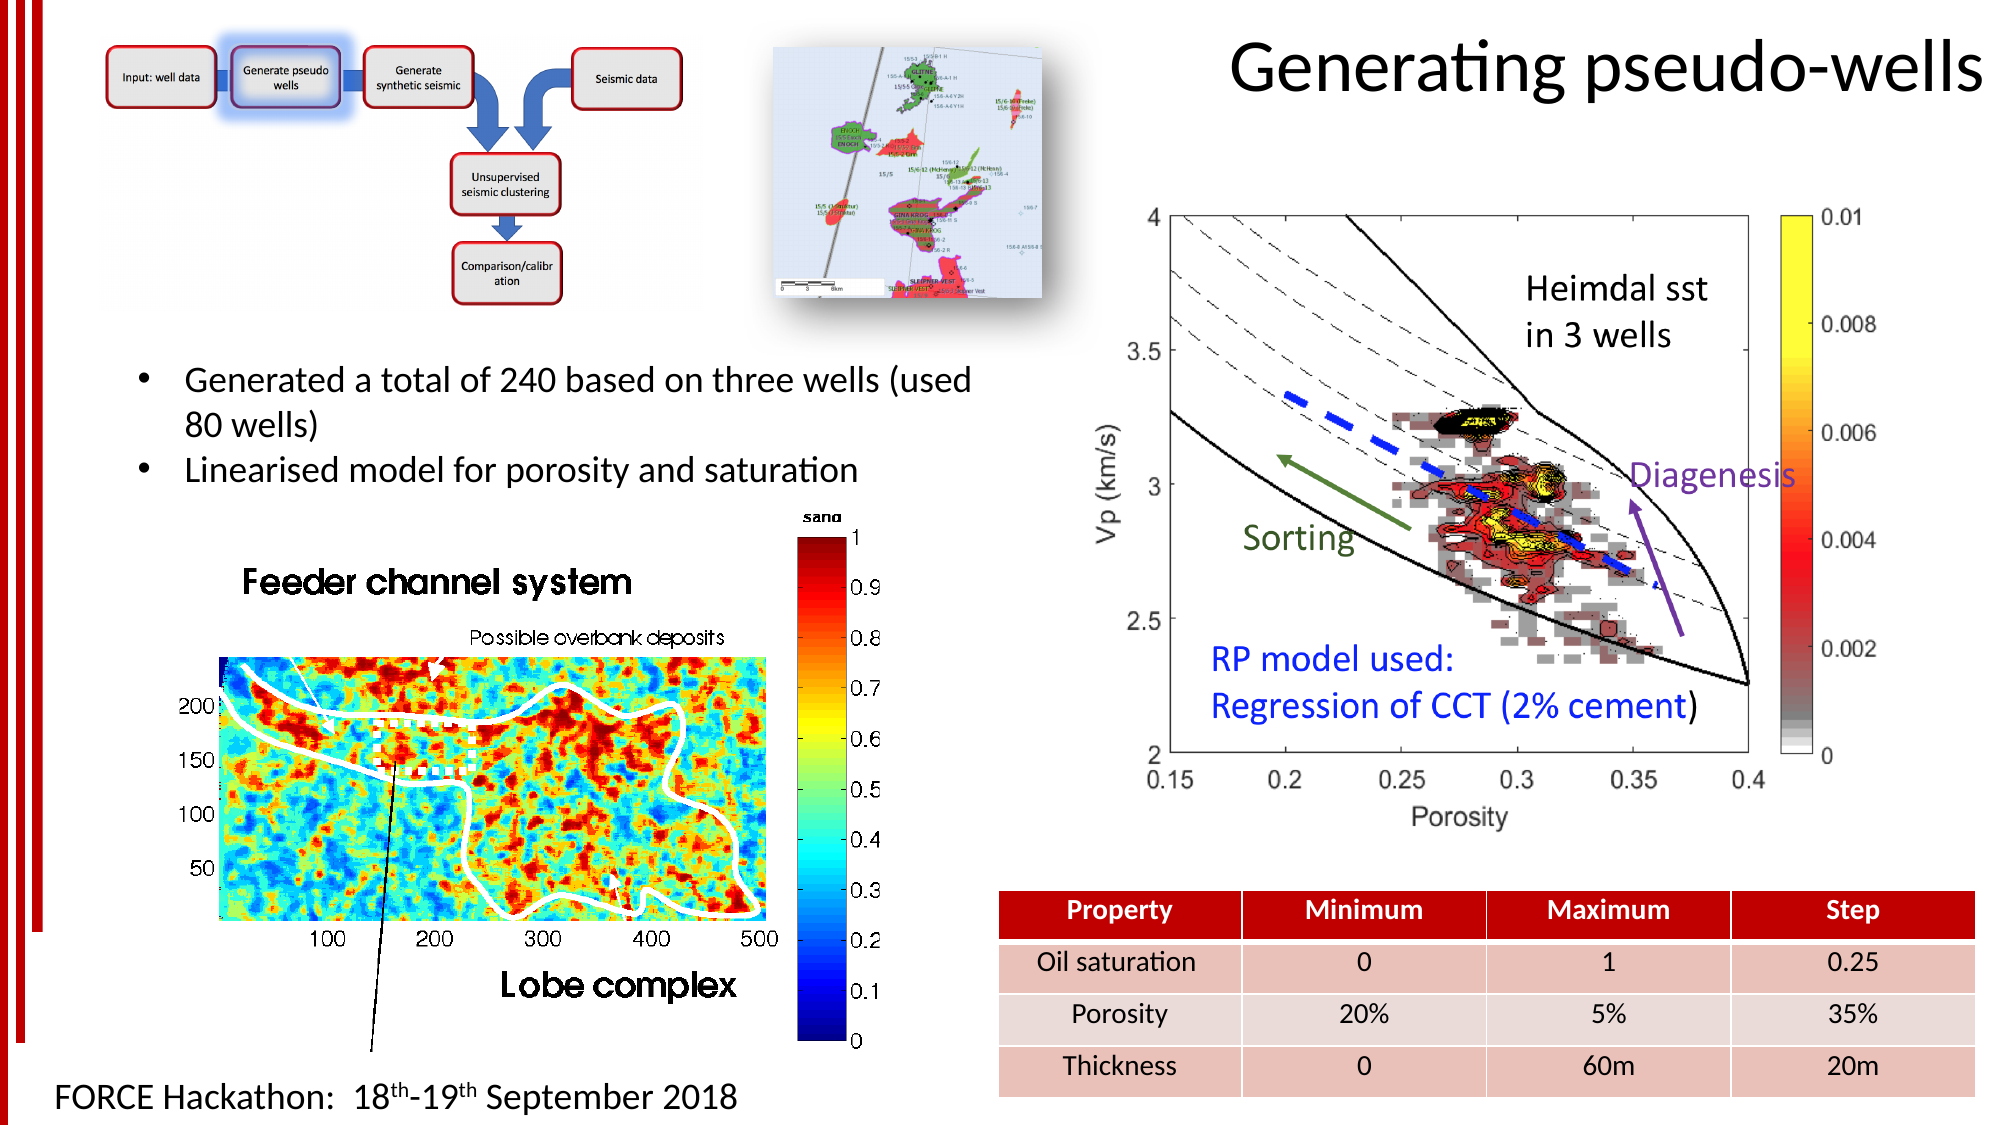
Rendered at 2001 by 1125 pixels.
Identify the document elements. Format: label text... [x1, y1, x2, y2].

table_cell Thickness [999, 1047, 1241, 1097]
table_cell 60m [1487, 1047, 1730, 1097]
table_cell 5% [1487, 995, 1730, 1045]
table_cell 0 [1243, 1047, 1486, 1097]
table_cell Oil saturation [999, 945, 1241, 993]
table_header Step [1732, 891, 1975, 939]
table_cell 20m [1732, 1047, 1975, 1097]
picture [1090, 187, 1892, 843]
text_box FORCE Hackathon: 18th-19th September 2018 [39, 1064, 761, 1125]
table_cell 20% [1243, 995, 1486, 1045]
table_cell 35% [1732, 995, 1975, 1045]
table_cell 0.25 [1732, 945, 1975, 993]
subtitle Generating pseudo-wells [491, 0, 2000, 136]
picture [773, 47, 1042, 298]
picture [99, 35, 703, 311]
text_box Generated a total of 240 based on three wells (used 80 wells) Linearised model for porosity and saturation [122, 347, 1021, 497]
table_header Property [999, 891, 1241, 939]
picture [179, 513, 880, 1052]
table_header Minimum [1243, 891, 1486, 939]
table_cell Porosity [999, 995, 1241, 1045]
table_header Maximum [1487, 891, 1730, 939]
table_cell 0 [1243, 945, 1486, 993]
table_cell 1 [1487, 945, 1730, 993]
